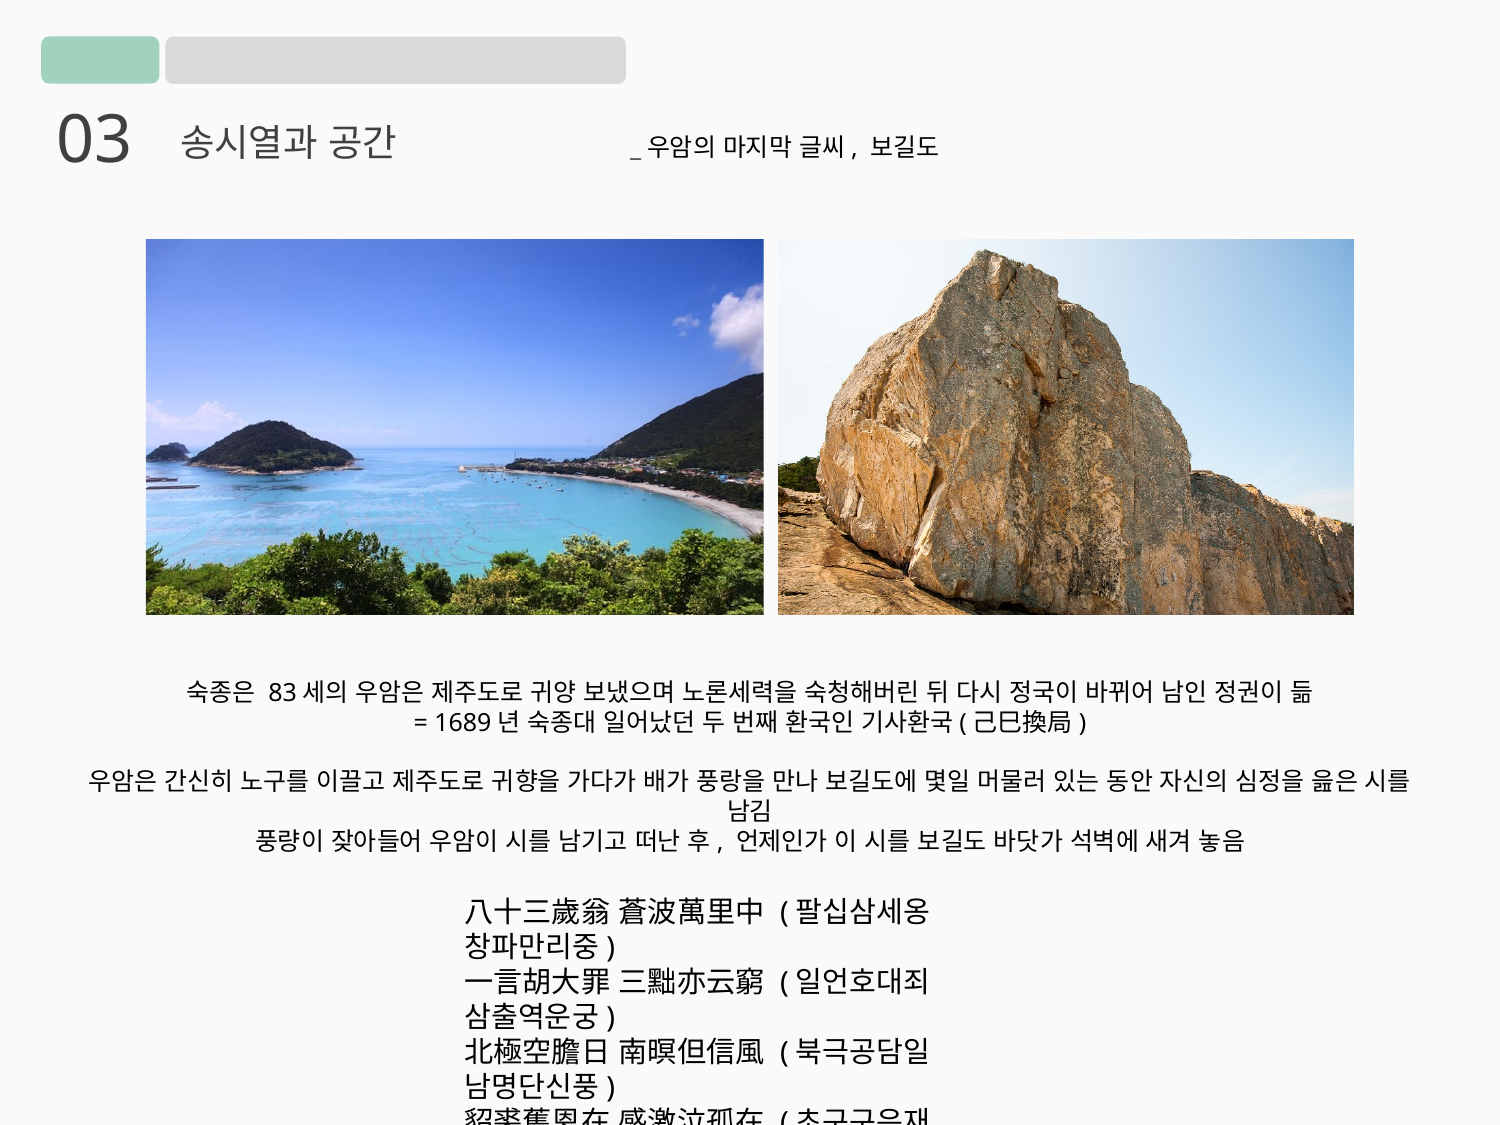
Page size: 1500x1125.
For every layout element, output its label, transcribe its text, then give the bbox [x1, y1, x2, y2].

text_box 八十三歲翁 蒼波萬里中 (팔십삼세옹 창파만리중) 一言胡大罪 三黜亦云窮 (일언호대죄 삼출역운궁) 北極空膽日 南暝但信風 (북극공담일 남명단신풍) 貂裘舊恩在 感激泣孤在 (초구구은재 감격읍고재) [449, 885, 1051, 1125]
text_box [39, 34, 162, 86]
text_box [163, 34, 629, 87]
text_box 송시열과 공간 _우암의 마지막 글씨, 보길도 [165, 112, 1081, 172]
text_box 03 [41, 88, 163, 184]
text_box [145, 238, 1355, 615]
text_box 숙종은 83세의 우암은 제주도로 귀양 보냈으며 노론세력을 숙청해버린 뒤 다시 정국이 바뀌어 남인 정권이 듦 = 1689년 숙종대 일어났던 두 번째 환국인 기사환국(己巳換局) 우암은 간신히 노구를 이끌고 제주도로 귀향을 가다가 배가 풍랑을 만나 보길도에 몇일 머물러 있는 동안 자신의 심정을 읊은 시를 남김 풍량이 잦아들어 우암이 시를 남기고 떠난 후, 언제인가 이 시를 보길도 바닷가 석벽에 새겨 놓음 [64, 668, 1436, 864]
